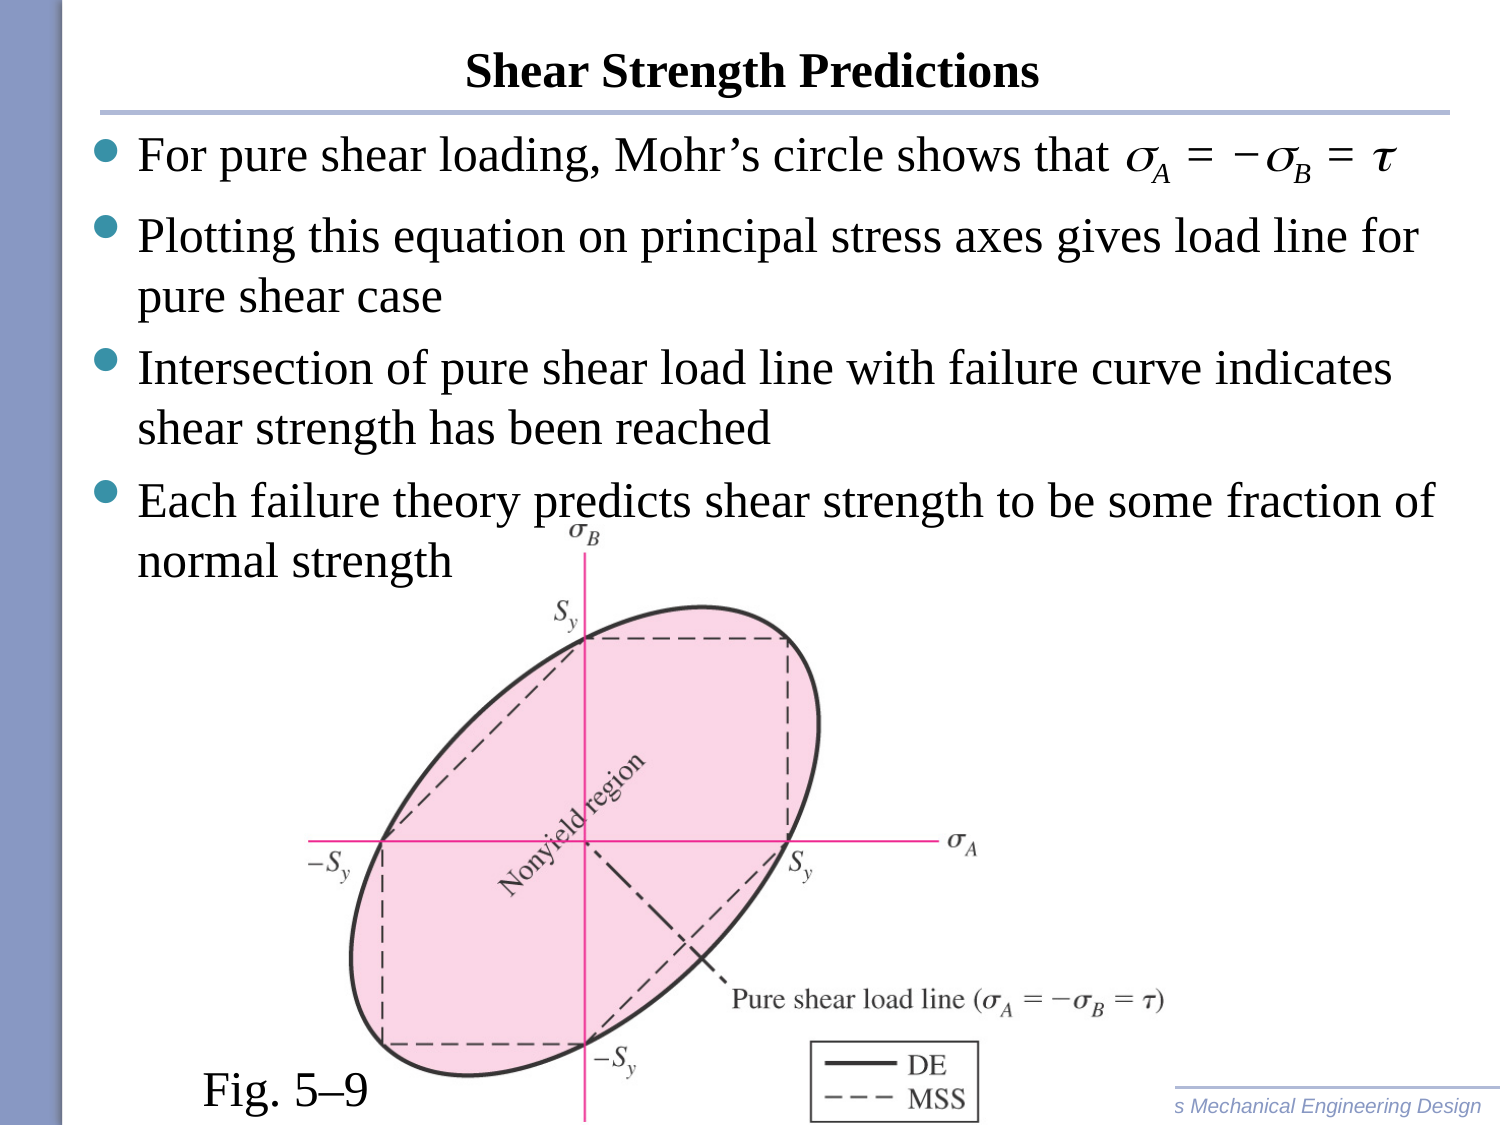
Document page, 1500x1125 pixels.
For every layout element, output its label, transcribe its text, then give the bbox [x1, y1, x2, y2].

list For pure shear loading, Mohr’s circle shows that sA = −sB = t Plotting this equation on principal stress axes gives load line for pure shear case Intersection of pure shear load line with failure curve indicates shear strength has been reached Each failure theory predicts shear strength to be some fraction of normal strength [62, 114, 1463, 602]
title Shear Strength Predictions [137, 30, 1368, 106]
picture [296, 512, 1176, 1125]
text_box Fig. 5–9 [187, 1049, 290, 1124]
footer Shigley’s Mechanical Engineering Design [1180, 1074, 1500, 1125]
